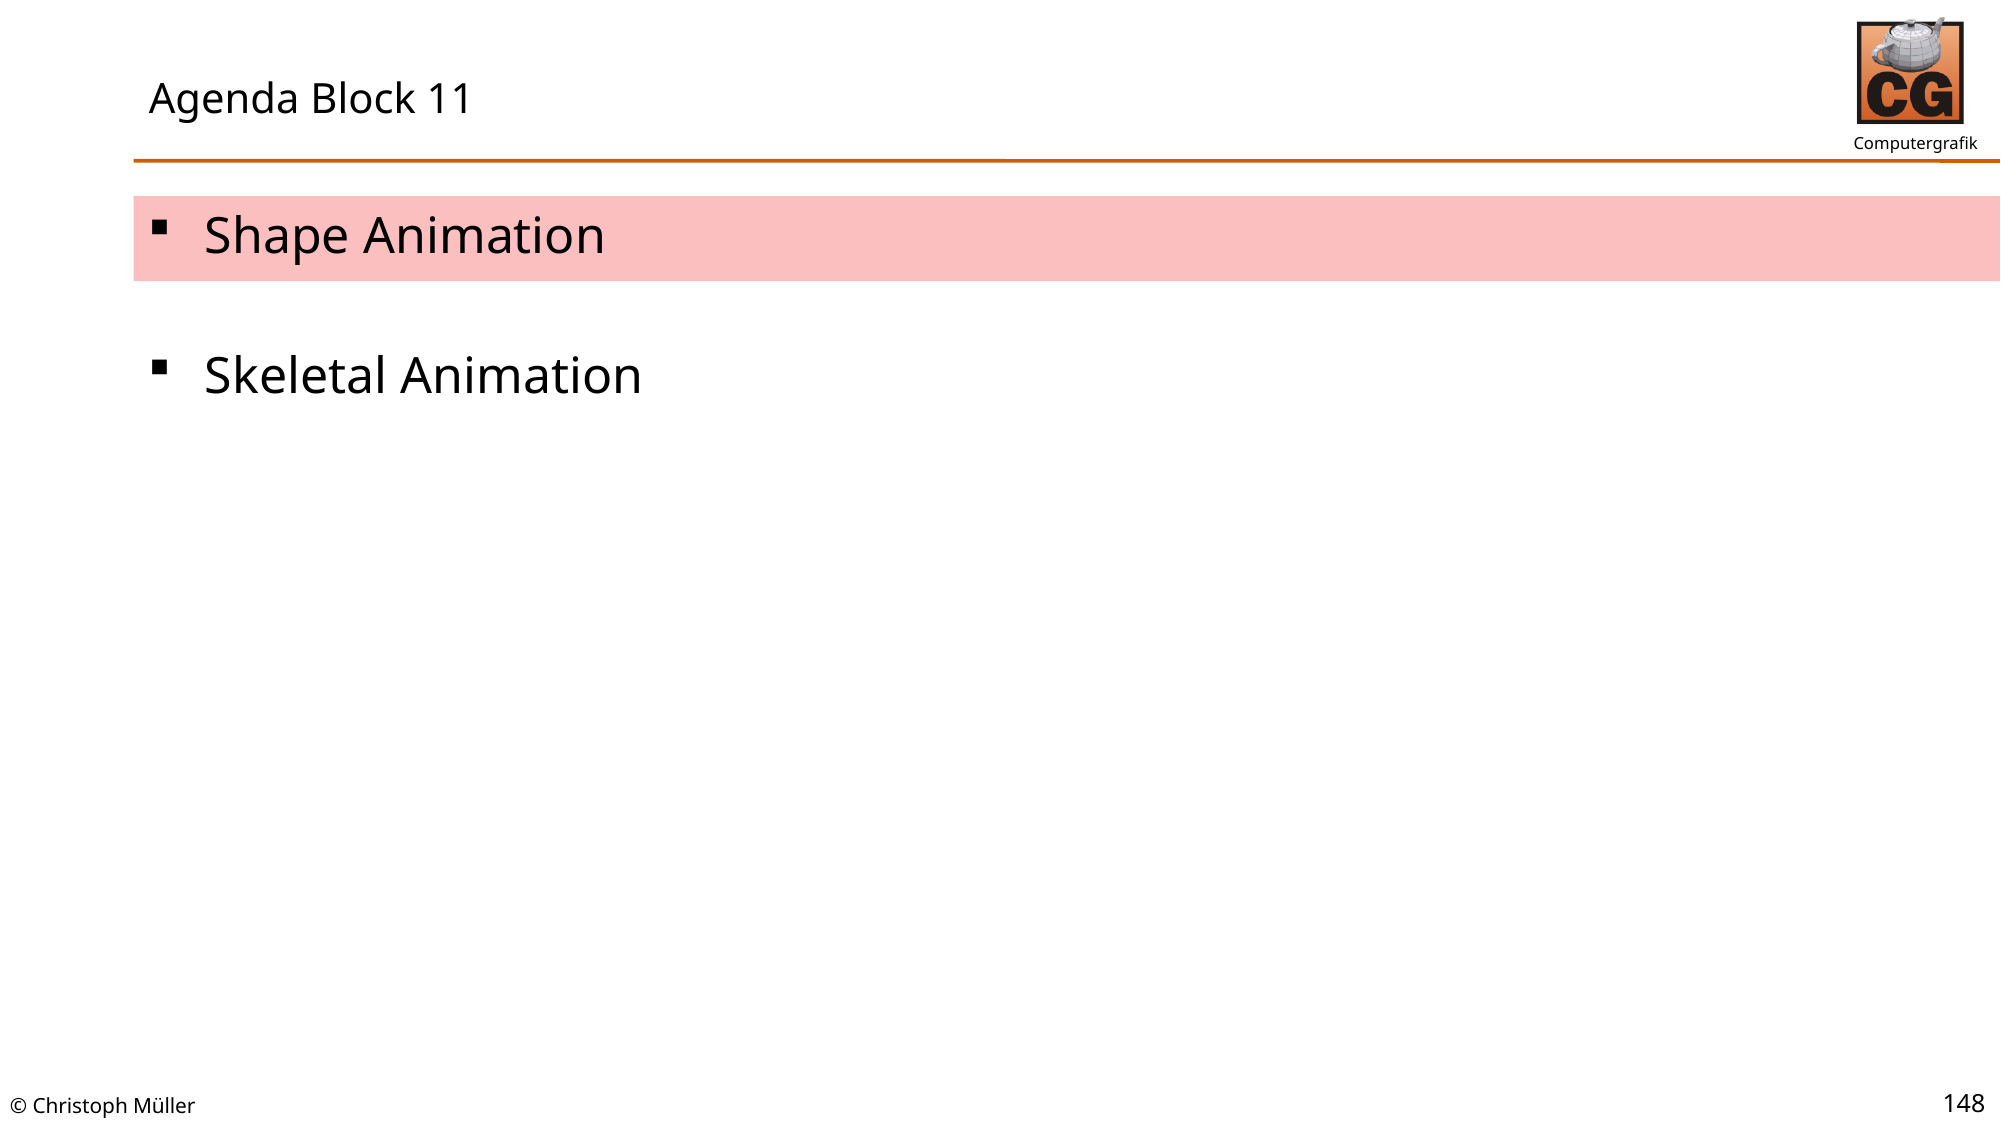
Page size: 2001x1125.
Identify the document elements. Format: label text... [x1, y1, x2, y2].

text_box [1867, 196, 2000, 282]
list Shape Animation Skeletal Animation [133, 196, 1867, 1059]
title Agenda Block 11 [133, 42, 1457, 151]
picture [1850, 15, 1970, 130]
